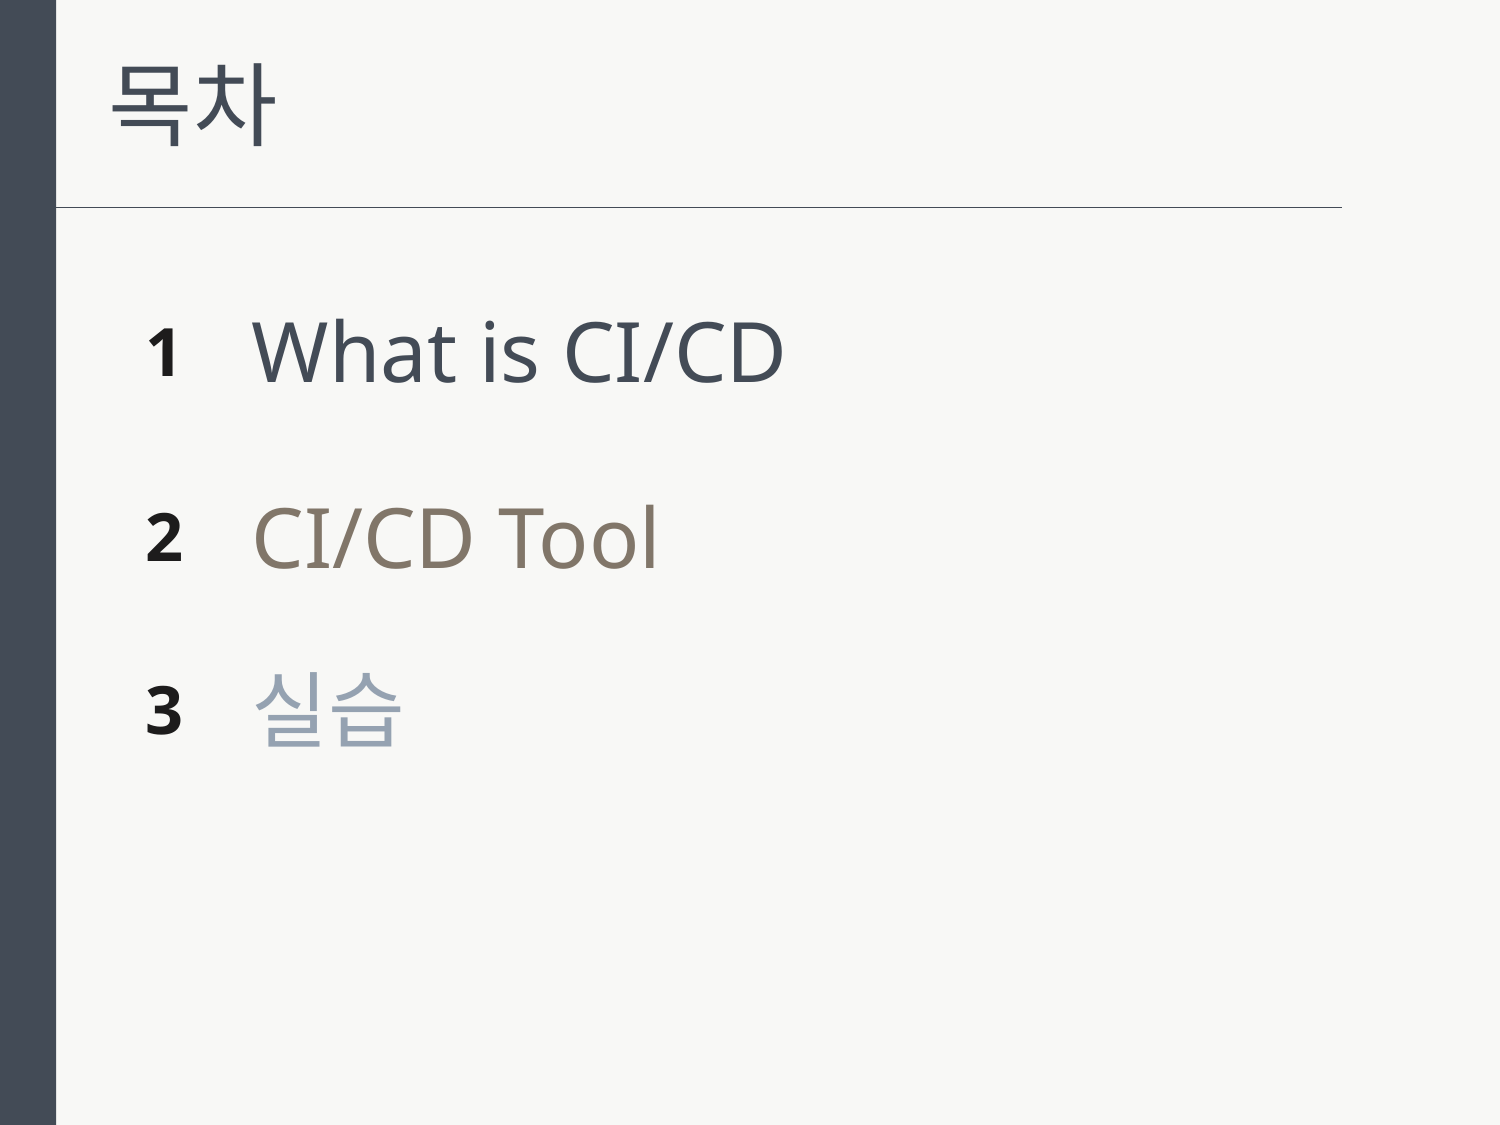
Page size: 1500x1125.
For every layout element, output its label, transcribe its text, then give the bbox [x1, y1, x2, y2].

text_box 3 [118, 663, 211, 753]
text_box CI/CD Tool [236, 490, 1120, 580]
text_box 1 [118, 304, 211, 394]
text_box [0, 0, 57, 1125]
text_box 목차 [94, 40, 293, 166]
text_box 실습 [236, 663, 1120, 753]
text_box 2 [118, 490, 211, 580]
text_box What is CI/CD [236, 304, 1120, 394]
